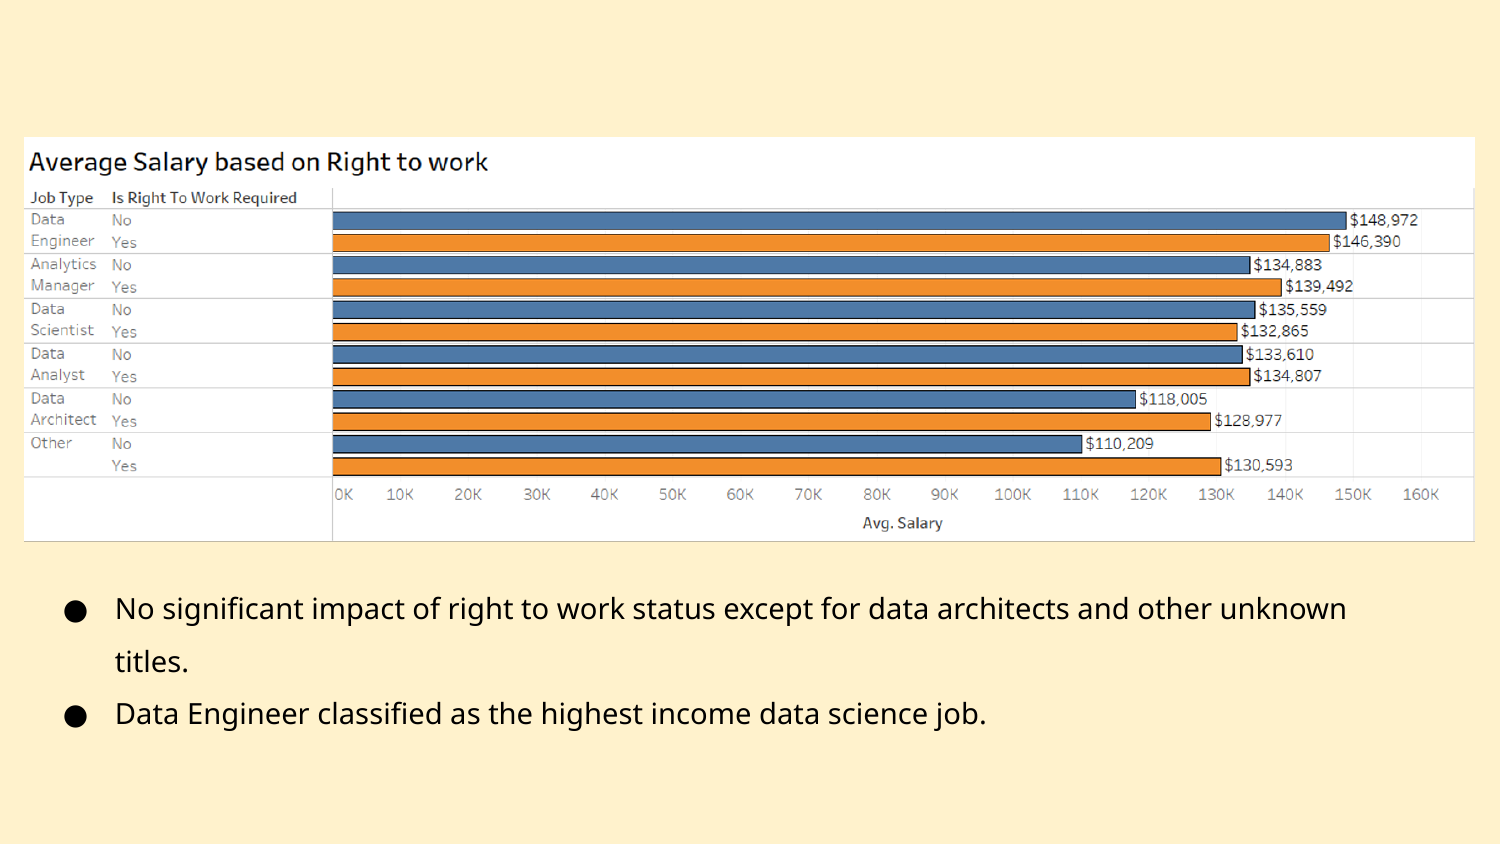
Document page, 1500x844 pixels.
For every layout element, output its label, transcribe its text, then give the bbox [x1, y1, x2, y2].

picture [24, 136, 1476, 542]
text_box No significant impact of right to work status except for data architects and other unknown titles. Data Engineer classified as the highest income data science job. [24, 557, 1428, 746]
